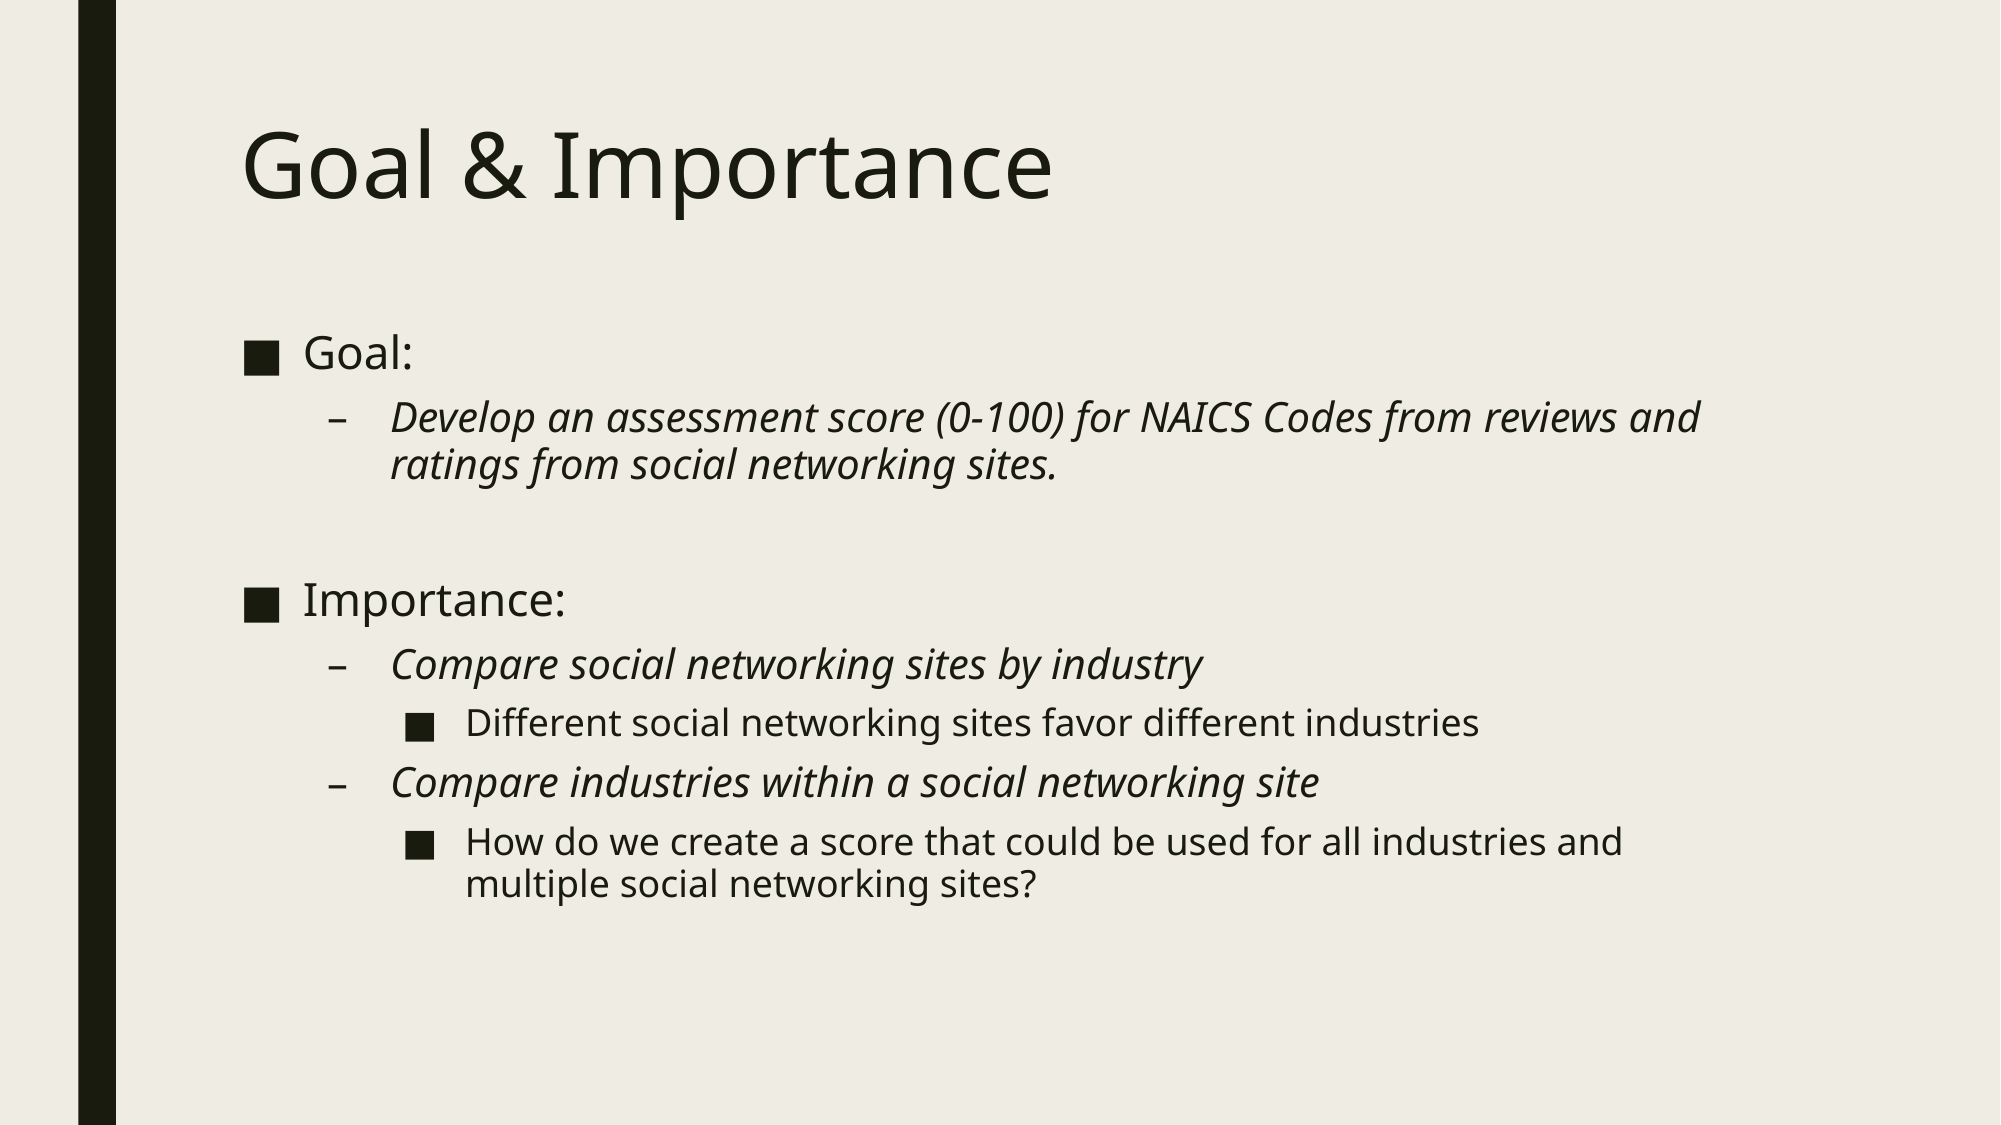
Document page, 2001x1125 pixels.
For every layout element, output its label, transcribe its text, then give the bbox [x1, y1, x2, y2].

list Goal: Develop an assessment score (0-100) for NAICS Codes from reviews and ratings from social networking sites. Importance: Compare social networking sites by industry Different social networking sites favor different industries Compare industries within a social networking site How do we create a score that could be used for all industries and multiple social networking sites? [225, 320, 1754, 1015]
title Goal & Importance [225, 112, 1800, 357]
